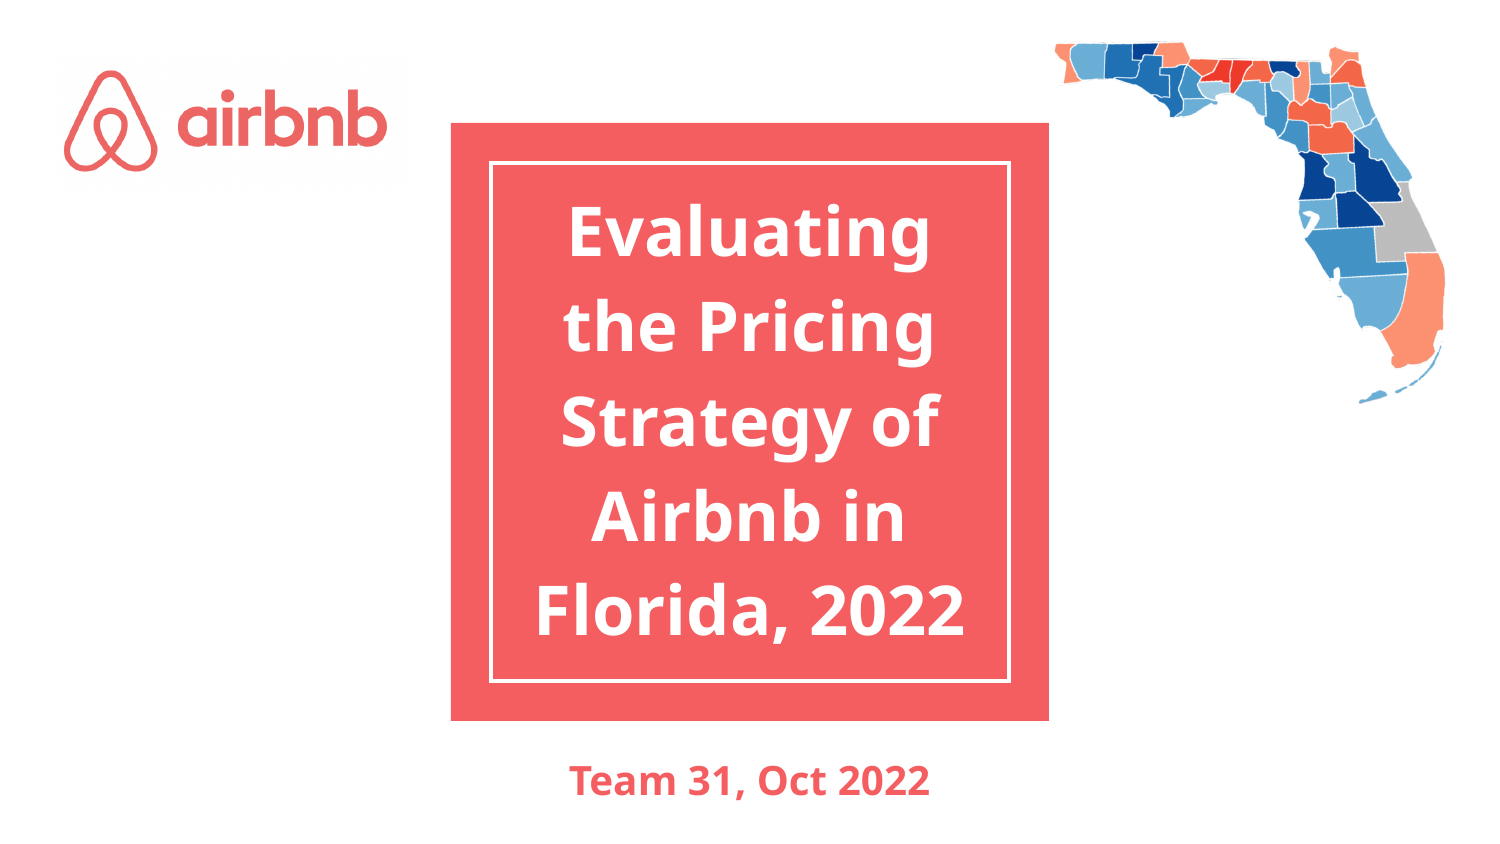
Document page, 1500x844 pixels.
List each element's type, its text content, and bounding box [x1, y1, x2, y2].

title Evaluating the Pricing Strategy of Airbnb in Florida, 2022 [507, 298, 993, 527]
picture [1030, 26, 1465, 416]
subtitle Team 31, Oct 2022 [318, 559, 1182, 819]
picture [55, 51, 407, 190]
